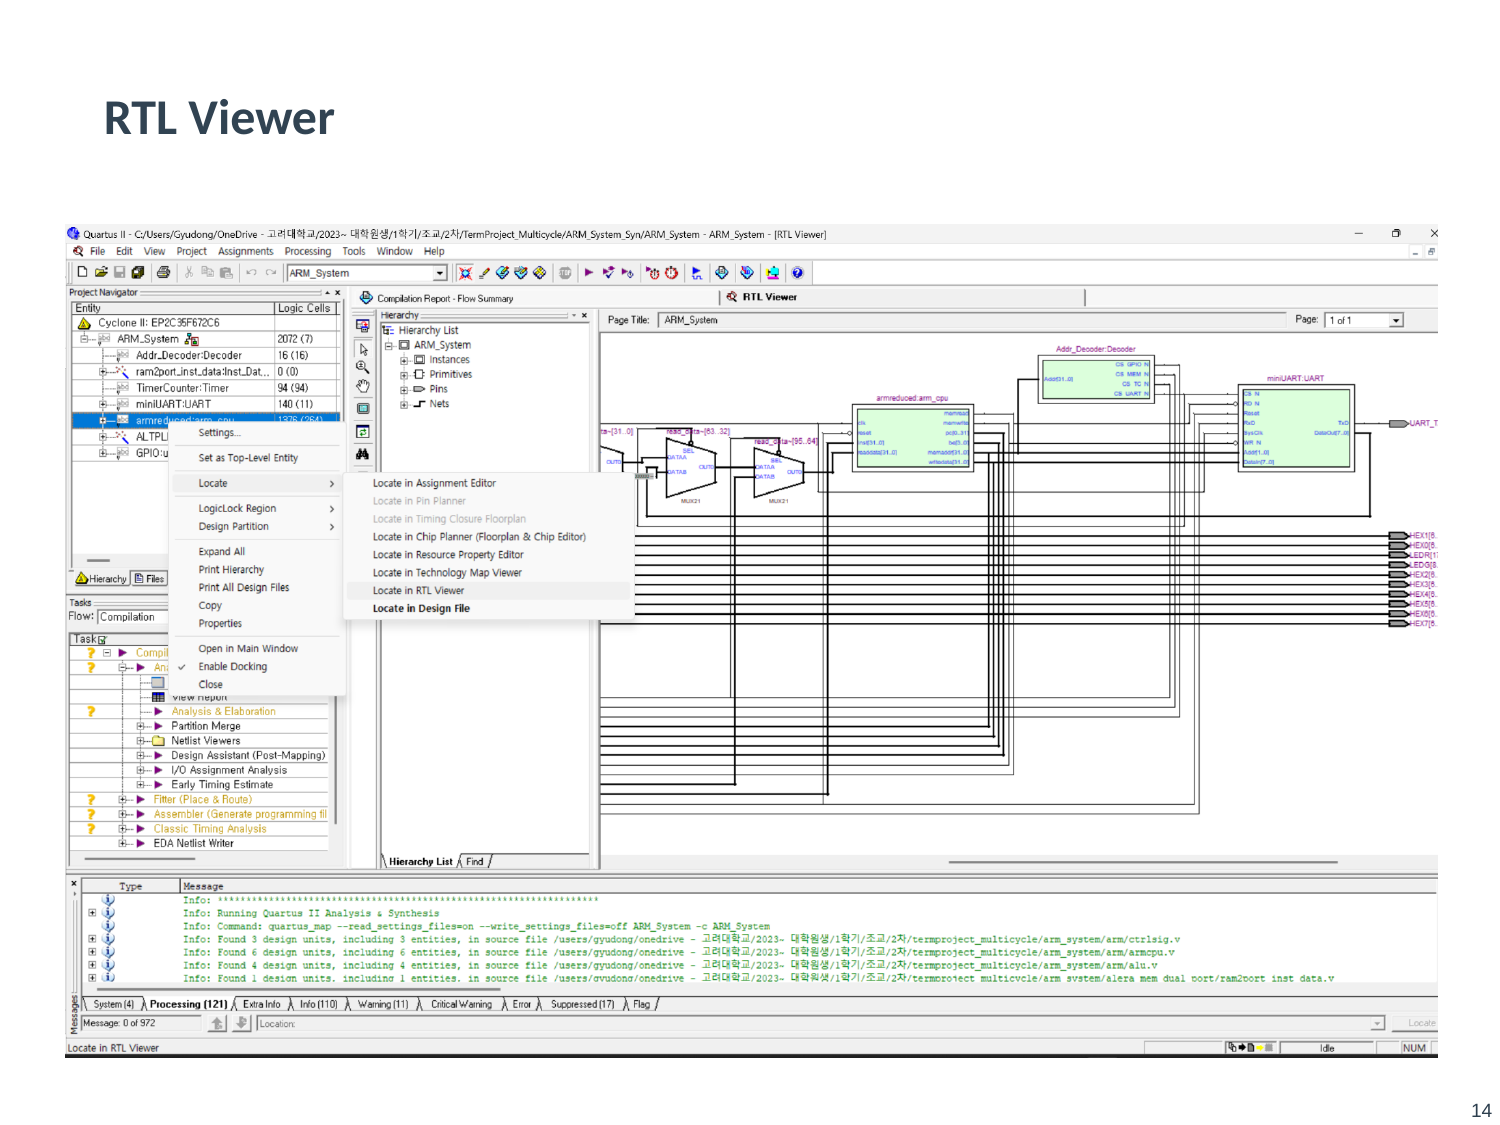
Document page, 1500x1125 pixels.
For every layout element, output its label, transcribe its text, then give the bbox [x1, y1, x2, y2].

picture [65, 224, 1438, 1058]
slide_number 14 [1460, 1090, 1500, 1125]
text_box RTL Viewer [96, 71, 1391, 165]
